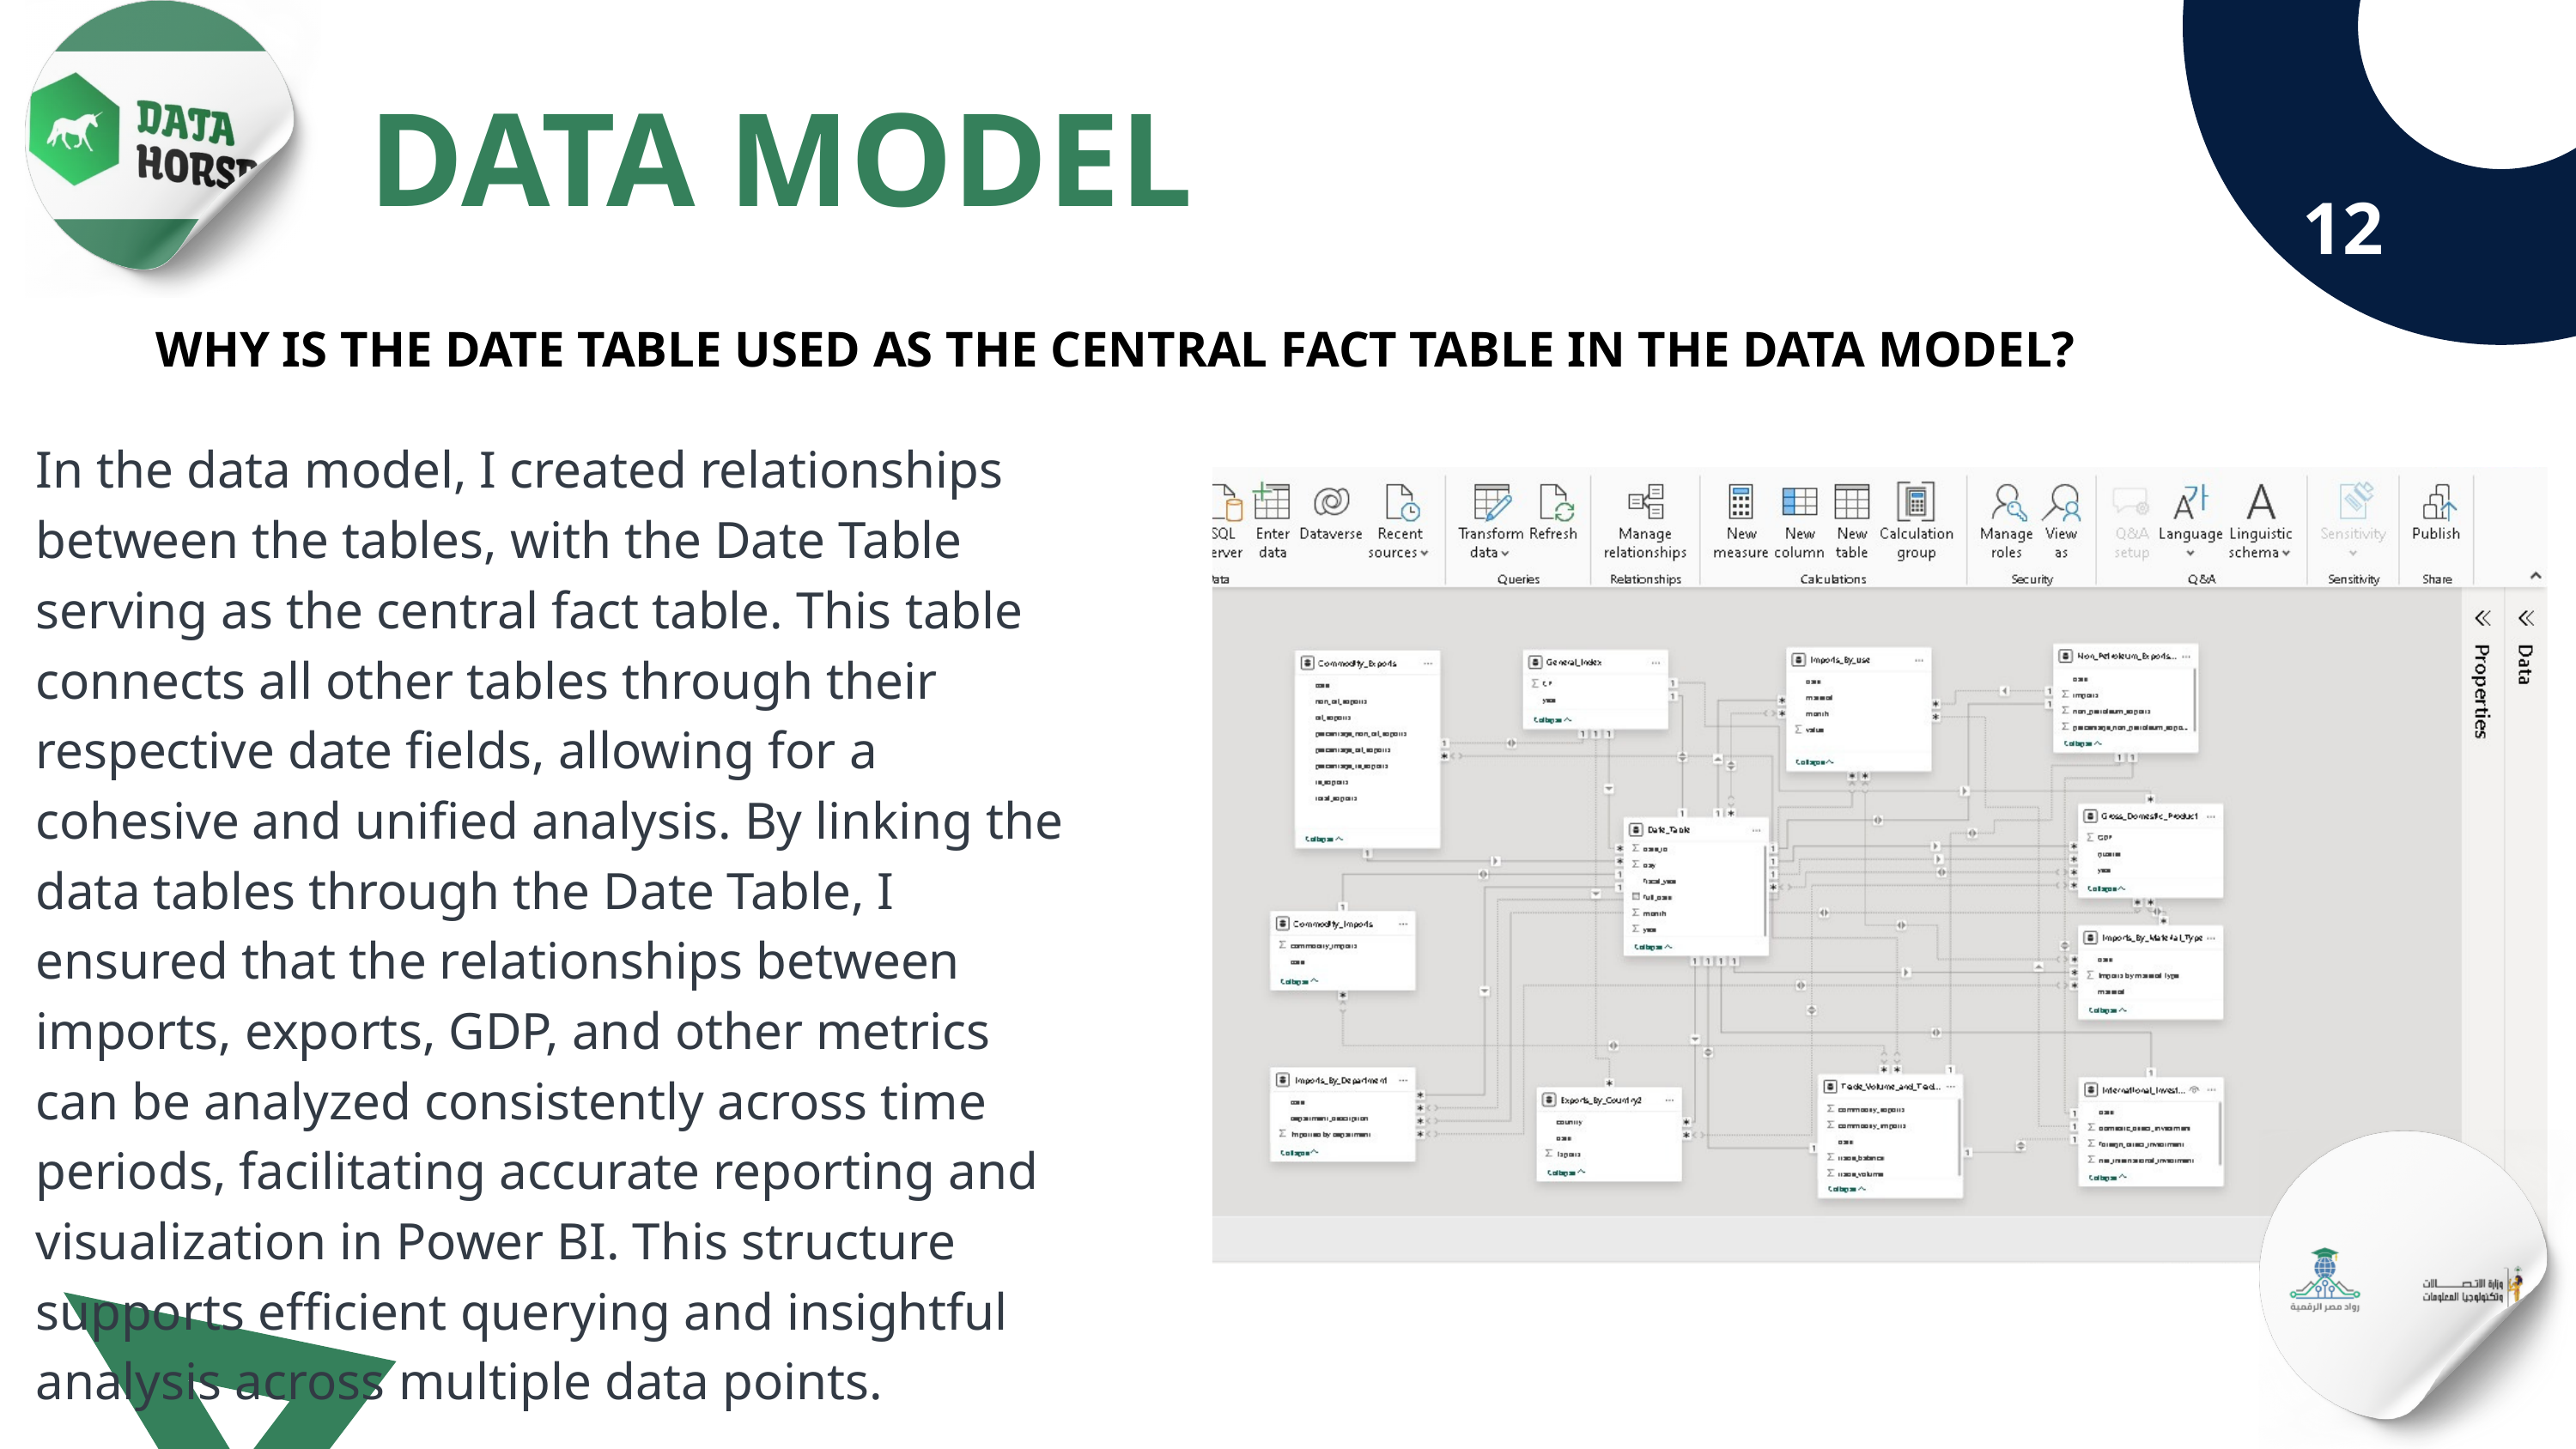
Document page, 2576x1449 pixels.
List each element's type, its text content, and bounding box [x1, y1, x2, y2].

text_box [2258, 1130, 2576, 1449]
text_box WHY IS THE DATE TABLE USED AS THE CENTRAL FACT TABLE IN THE DATA MODEL? [64, 308, 2168, 377]
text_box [106, 1238, 402, 1449]
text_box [24, 0, 322, 298]
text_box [2182, 0, 2576, 346]
text_box In the data model, I created relationships between the tables, with the Date Table serving as the central fact table. This table connects all other tables through their respective date fields, allowing for a cohesive and unified analysis. By linking the data tables through the Date Table, I ensured that the relationships between imports, exports, GDP, and other metrics can be analyzed consistently across time periods, facilitating accurate reporting and visualization in Power BI. This structure supports efficient querying and insightful analysis across multiple data points. [35, 428, 1074, 1410]
text_box [1212, 467, 2548, 1264]
text_box DATA MODEL [368, 52, 1659, 232]
